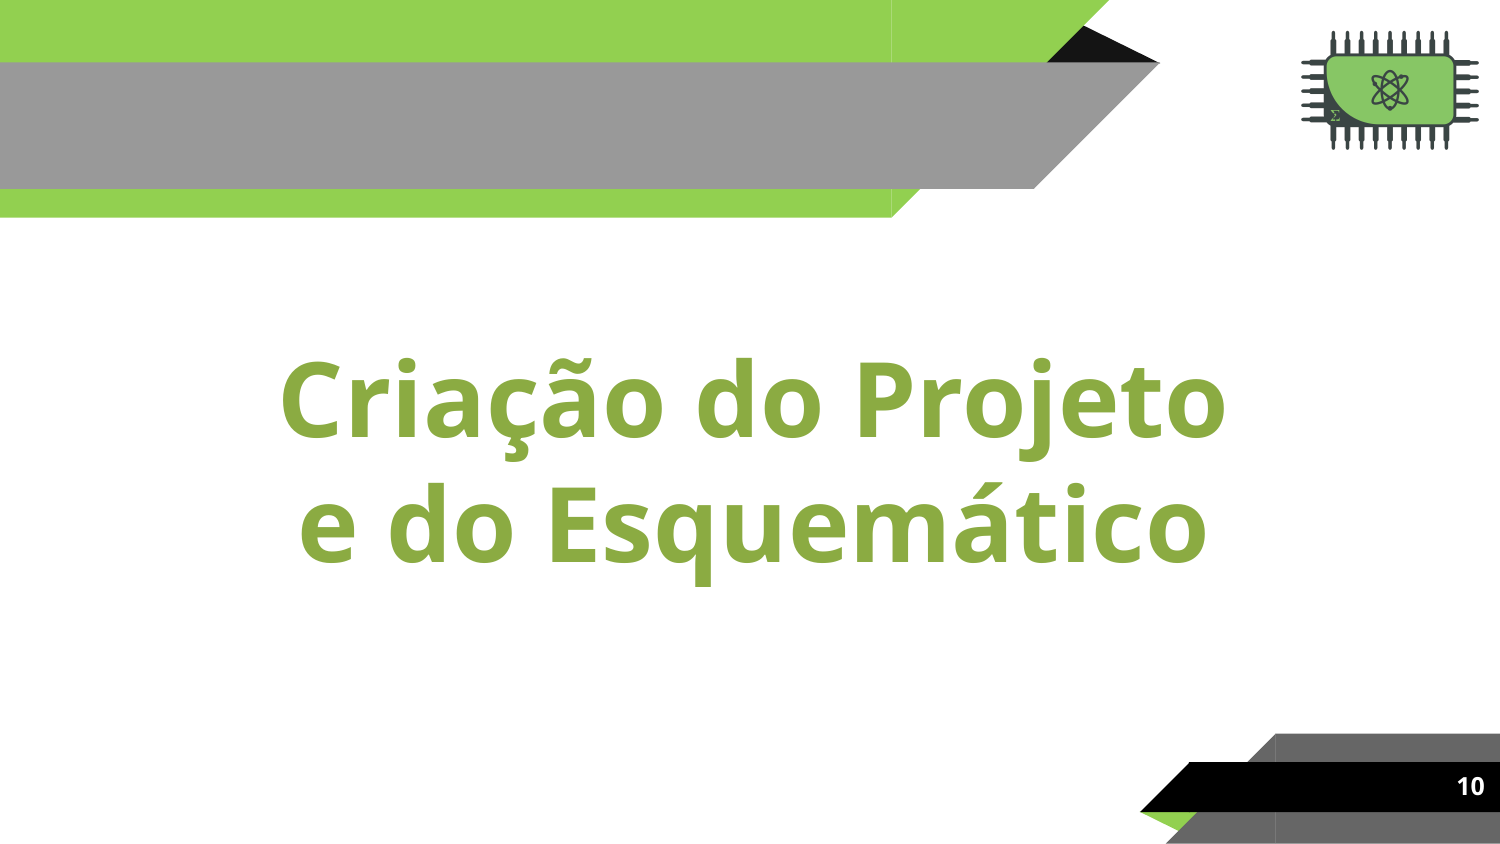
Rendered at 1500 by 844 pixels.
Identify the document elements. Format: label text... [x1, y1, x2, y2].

slide_number 10 [1255, 761, 1500, 814]
picture [1292, 20, 1484, 152]
title Criação do Projeto e do Esquemático [251, 353, 1256, 565]
